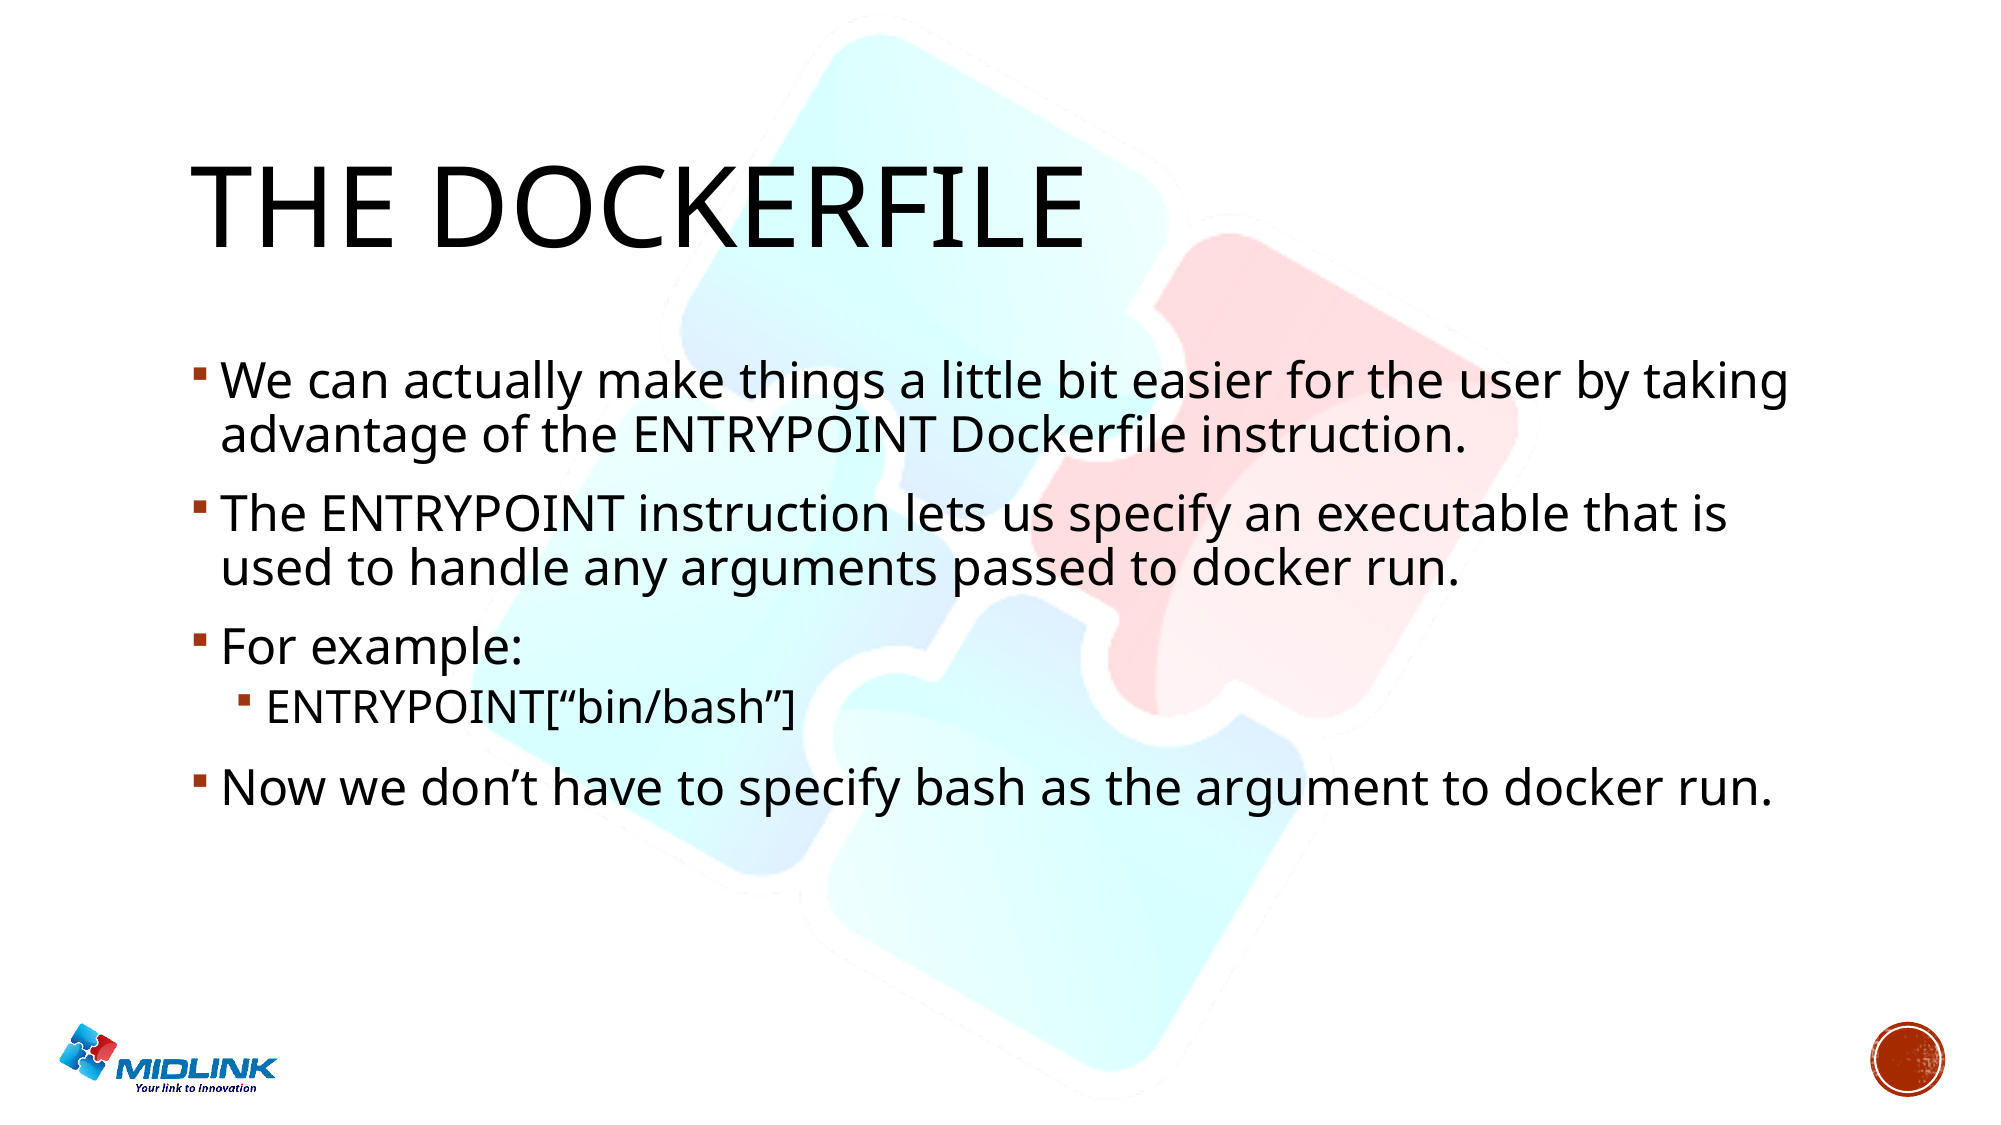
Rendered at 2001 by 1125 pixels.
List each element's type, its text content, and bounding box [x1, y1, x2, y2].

title The dockerfile [175, 79, 1826, 344]
list We can actually make things a little bit easier for the user by taking advantage of the ENTRYPOINT Dockerfile instruction. The ENTRYPOINT instruction lets us specify an executable that is used to handle any arguments passed to docker run. For example: ENTRYPOINT[“bin/bash”] Now we don’t have to specify bash as the argument to docker run. [175, 348, 1826, 1013]
picture [49, 1017, 287, 1096]
